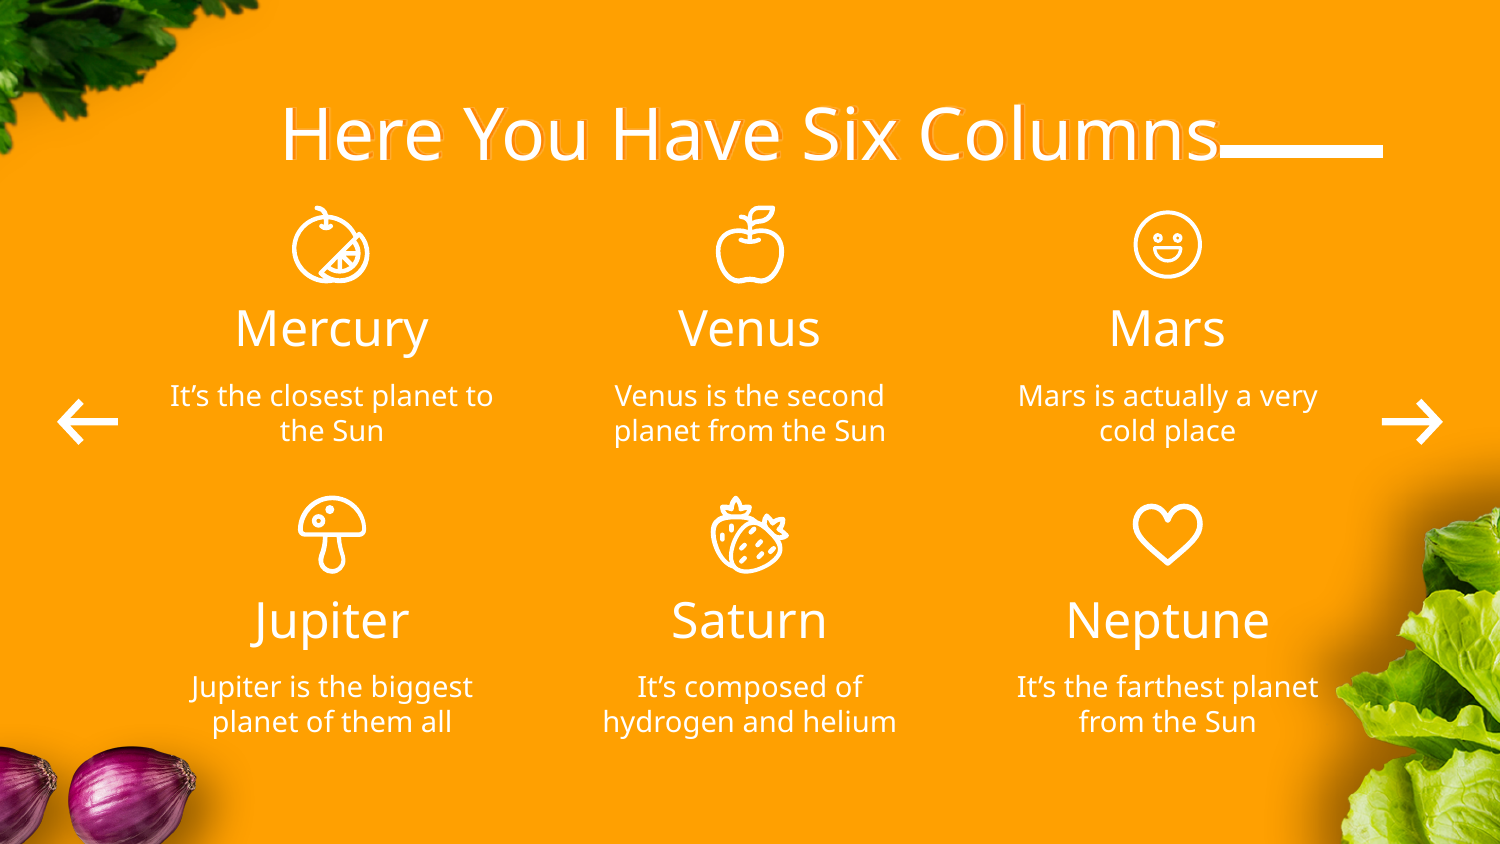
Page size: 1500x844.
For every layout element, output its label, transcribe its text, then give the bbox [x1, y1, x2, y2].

title Neptune [978, 574, 1249, 662]
text_box [715, 205, 785, 284]
subtitle It’s composed of hydrogen and helium [560, 663, 940, 744]
text_box [1133, 504, 1203, 565]
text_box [297, 495, 367, 575]
text_box [56, 398, 118, 445]
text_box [1133, 210, 1203, 279]
picture [0, 0, 478, 254]
title Mars [978, 283, 1357, 370]
text_box [1381, 398, 1442, 420]
title Jupiter [143, 574, 522, 662]
title Saturn [560, 574, 940, 662]
picture [1254, 421, 1500, 844]
subtitle Venus is the second planet from the Sun [560, 372, 940, 452]
subtitle Mars is actually a very cold place [978, 372, 1357, 452]
subtitle Jupiter is the biggest planet of them all [143, 663, 522, 744]
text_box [710, 495, 790, 574]
title Venus [560, 283, 940, 370]
text_box [294, 261, 369, 284]
subtitle It’s the closest planet to the Sun [143, 372, 522, 452]
picture [0, 677, 258, 844]
title Mercury [143, 283, 522, 370]
subtitle It’s the farthest planet from the Sun [978, 663, 1249, 744]
title Here You Have Six Columns [483, 72, 1382, 167]
